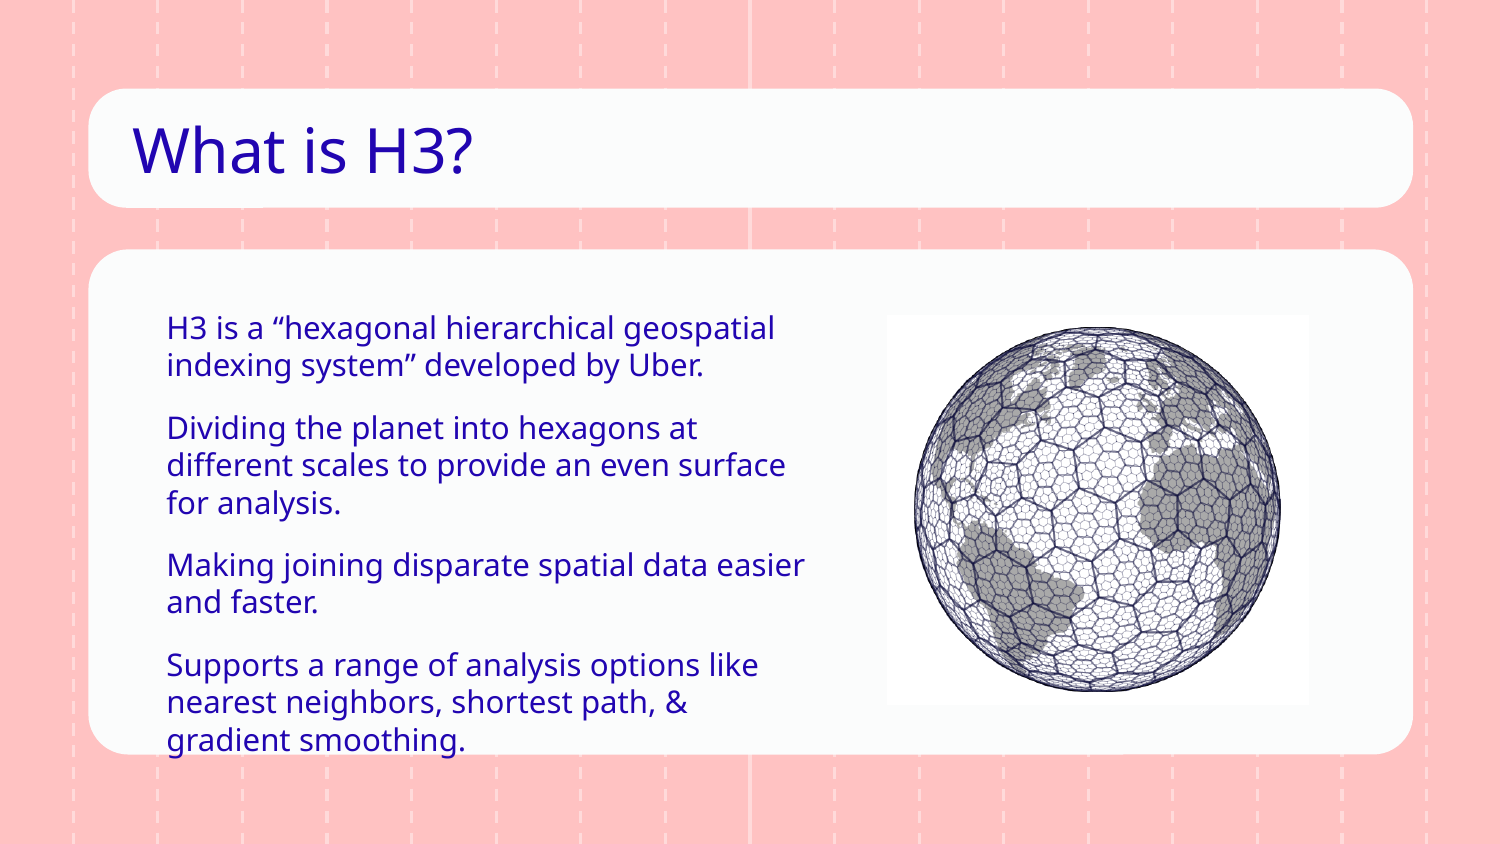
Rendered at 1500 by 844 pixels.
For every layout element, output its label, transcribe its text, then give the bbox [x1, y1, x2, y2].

picture [887, 314, 1309, 705]
list H3 is a “hexagonal hierarchical geospatial indexing system” developed by Uber. Dividing the planet into hexagons at different scales to provide an even surface for analysis. Making joining disparate spatial data easier and faster. Supports a range of analysis options like nearest neighbors, shortest path, & gradient smoothing. [151, 293, 827, 727]
title What is H3? [116, 100, 1383, 196]
